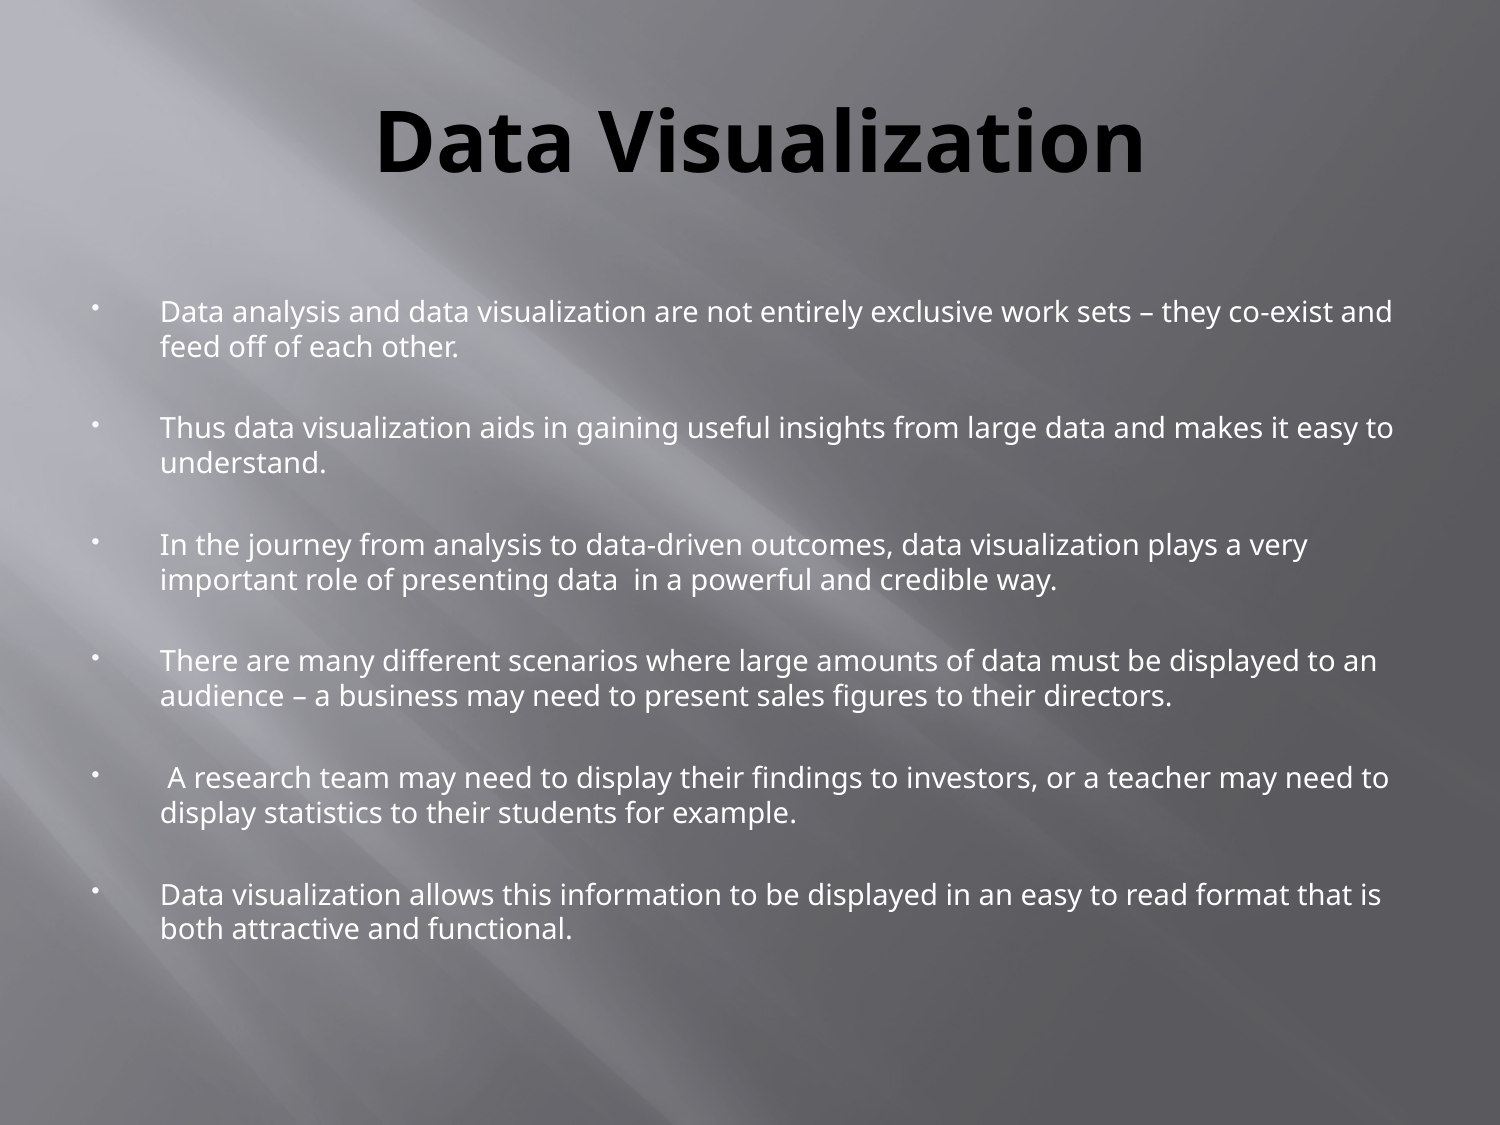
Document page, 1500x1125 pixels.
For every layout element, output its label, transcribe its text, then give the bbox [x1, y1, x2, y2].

title Data Visualization [75, 45, 1425, 233]
list Data analysis and data visualization are not entirely exclusive work sets – they co-exist and feed off of each other. Thus data visualization aids in gaining useful insights from large data and makes it easy to understand. In the journey from analysis to data-driven outcomes, data visualization plays a very important role of presenting data in a powerful and credible way. There are many different scenarios where large amounts of data must be displayed to an audience – a business may need to present sales figures to their directors. A research team may need to display their findings to investors, or a teacher may need to display statistics to their students for example. Data visualization allows this information to be displayed in an easy to read format that is both attractive and functional. [55, 234, 1451, 1071]
